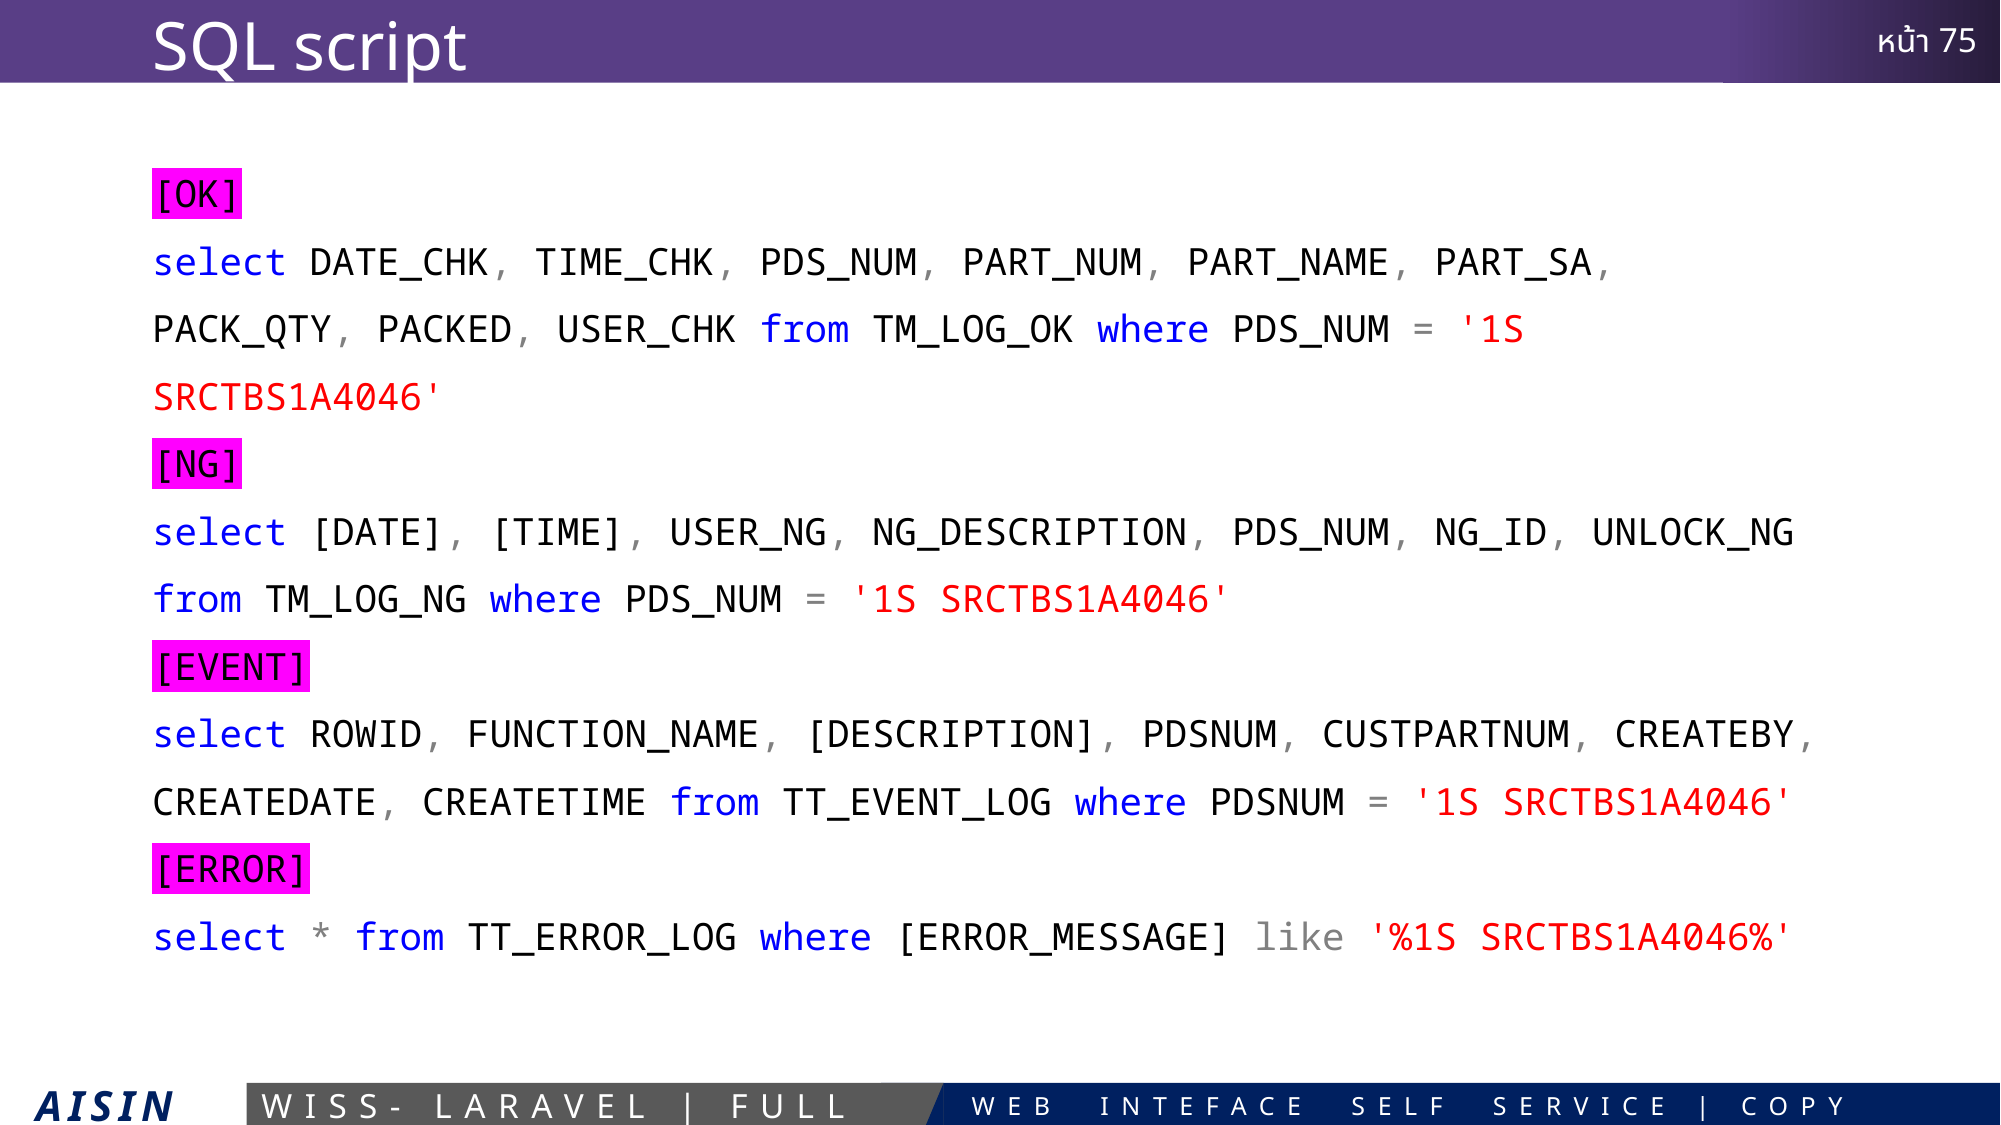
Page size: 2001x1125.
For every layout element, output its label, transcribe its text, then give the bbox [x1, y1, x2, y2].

text_box [OK] select DATE_CHK, TIME_CHK, PDS_NUM, PART_NUM, PART_NAME, PART_SA, PACK_QTY, PACKED, USER_CHK from TM_LOG_OK where PDS_NUM = '1S SRCTBS1A4046' [NG] select [DATE], [TIME], USER_NG, NG_DESCRIPTION, PDS_NUM, NG_ID, UNLOCK_NG from TM_LOG_NG where PDS_NUM = '1S SRCTBS1A4046' [EVENT] select ROWID, FUNCTION_NAME, [DESCRIPTION], PDSNUM, CUSTPARTNUM, CREATEBY, CREATEDATE, CREATETIME from TT_EVENT_LOG where PDSNUM = '1S SRCTBS1A4046' [ERROR] select * from TT_ERROR_LOG where [ERROR_MESSAGE] like '%1S SRCTBS1A4046%' [137, 140, 1841, 966]
title SQL script [137, 0, 1863, 99]
